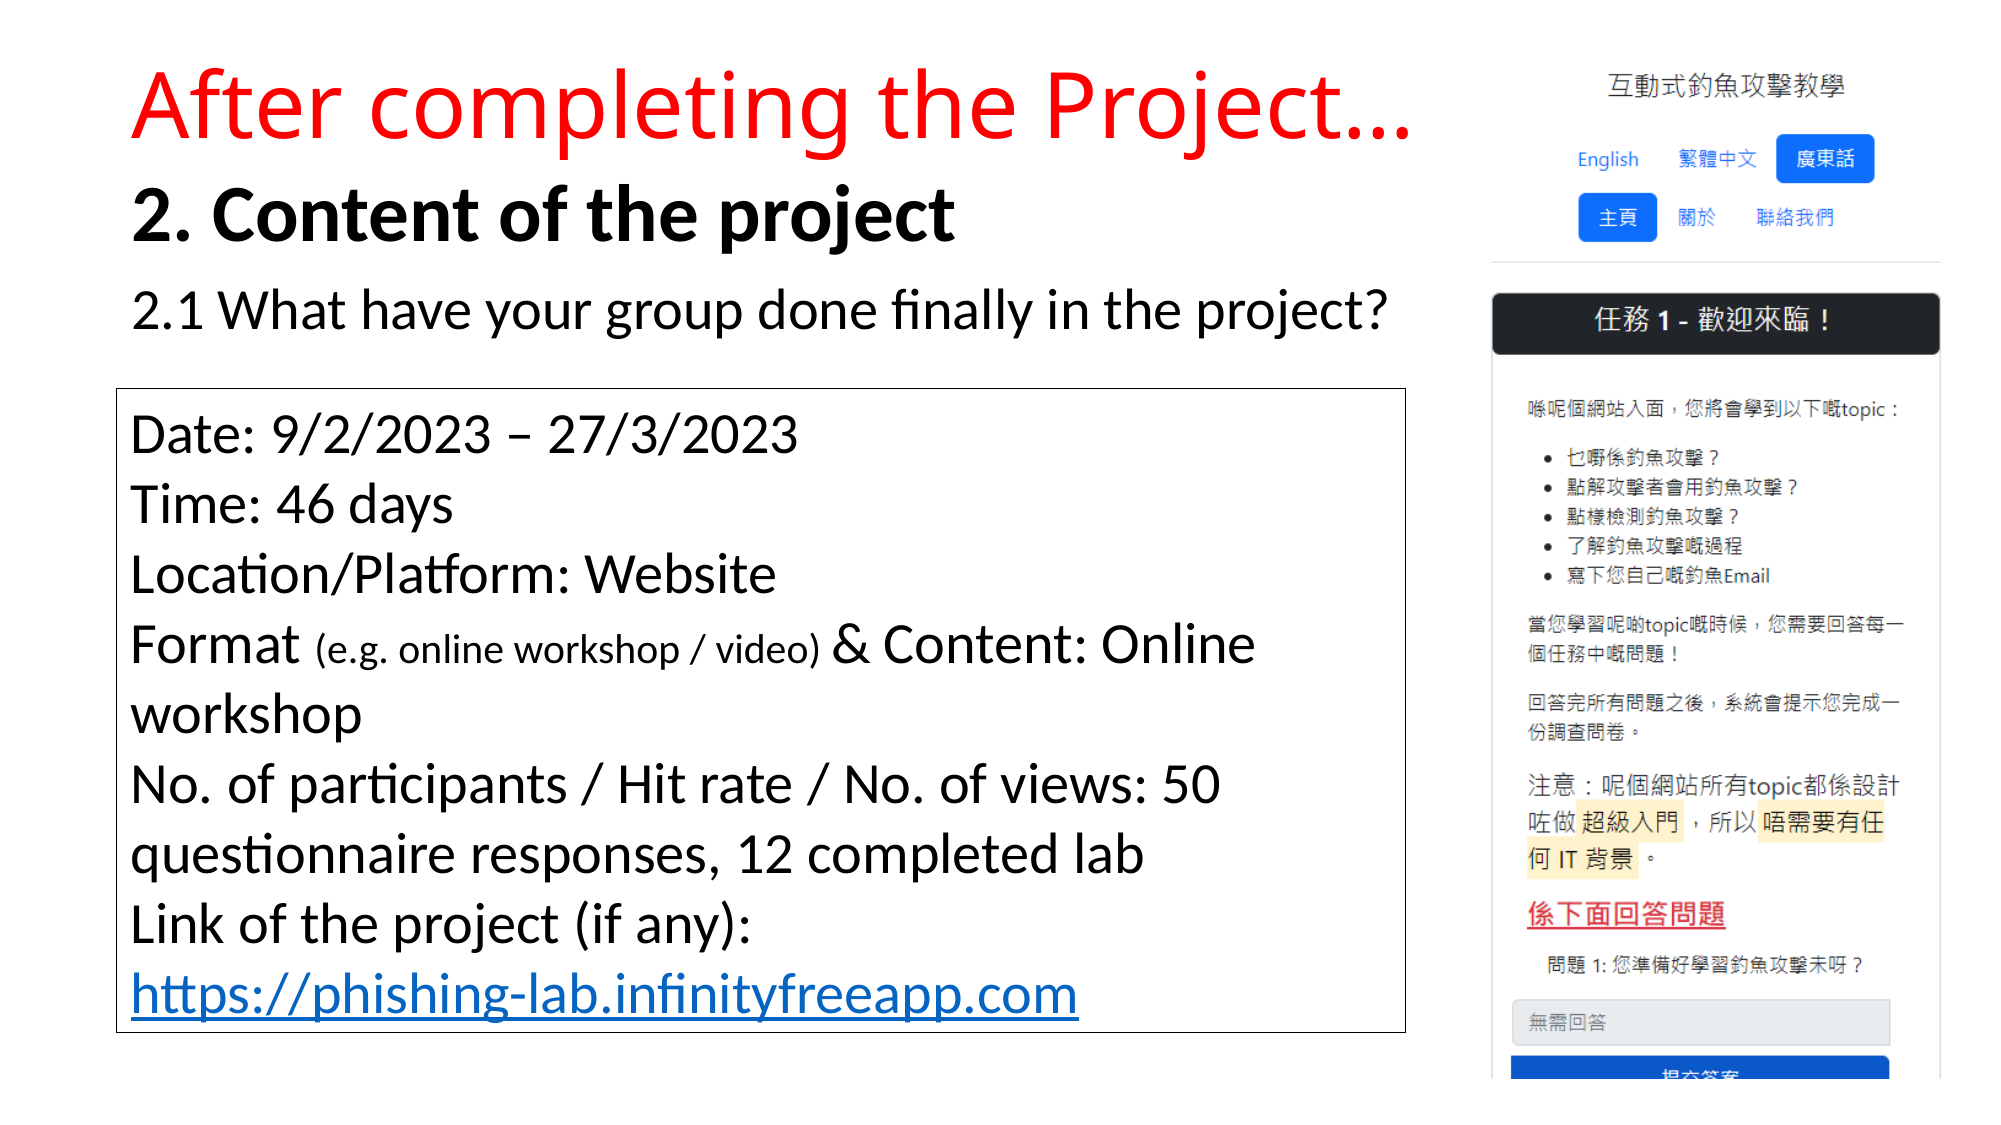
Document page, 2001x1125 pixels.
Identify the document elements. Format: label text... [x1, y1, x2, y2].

text_box Date: 9/2/2023 – 27/3/2023 Time: 46 days Location/Platform: Website Format (e.g. online workshop / video) & Content: Online workshop No. of participants / Hit rate / No. of views: 50 questionnaire responses, 12 completed lab Link of the project (if any): https://phishing-lab.infinityfreeapp.com [116, 388, 1406, 1033]
picture [1478, 46, 1952, 1079]
list 2. Content of the project 2.1 What have your group done finally in the project? [116, 163, 1478, 452]
title After completing the Project… [116, 0, 1841, 163]
